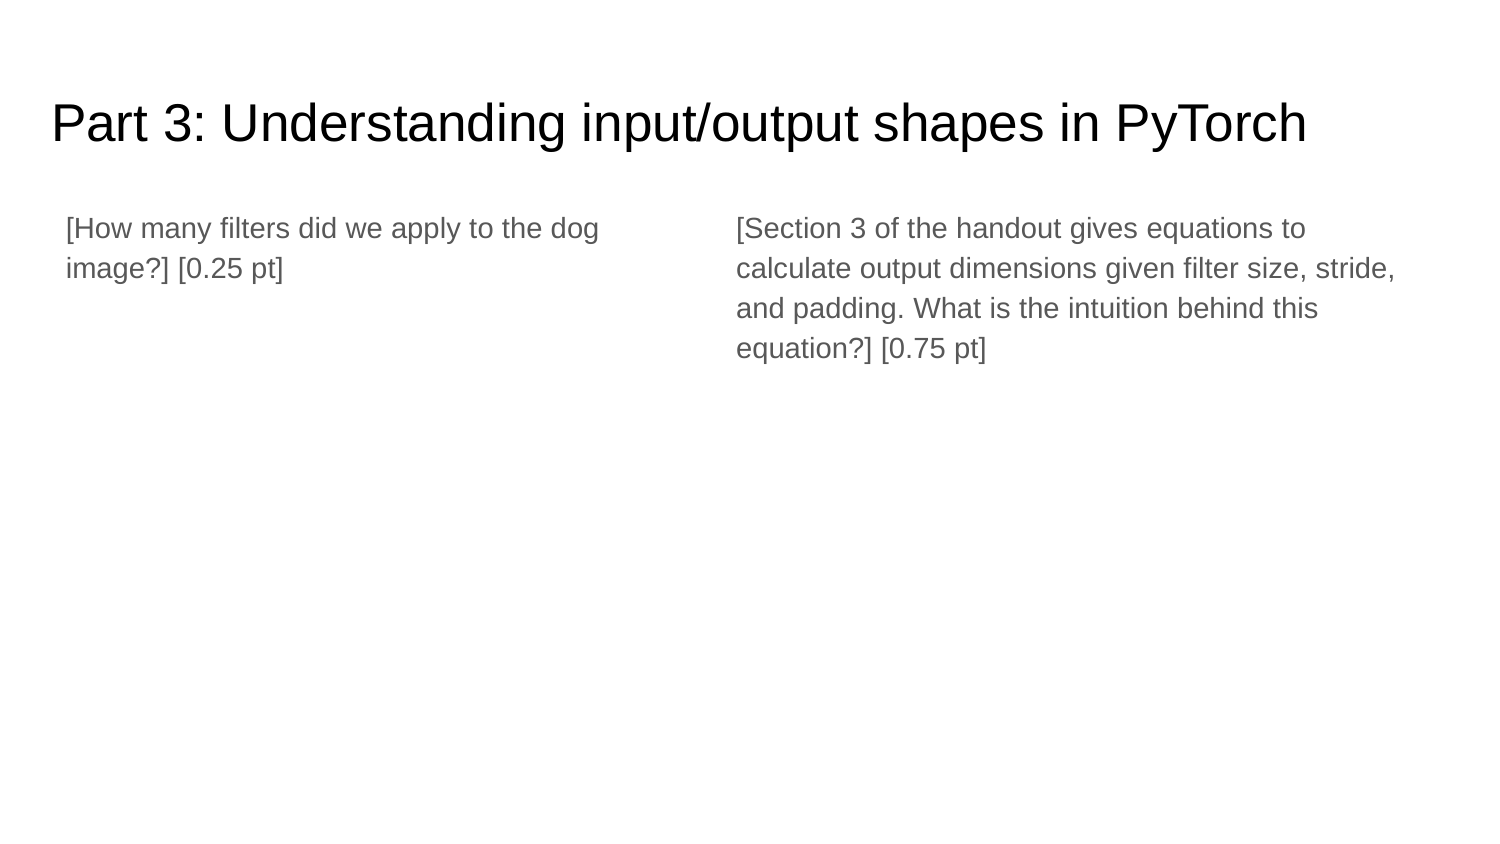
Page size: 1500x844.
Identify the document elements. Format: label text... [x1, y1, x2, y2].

title Part 3: Understanding input/output shapes in PyTorch [51, 72, 1449, 167]
list [Section 3 of the handout gives equations to calculate output dimensions given filter size, stride, and padding. What is the intuition behind this equation?] [0.75 pt] [735, 189, 1416, 750]
text_box [How many filters did we apply to the dog image?] [0.25 pt] [51, 189, 708, 750]
